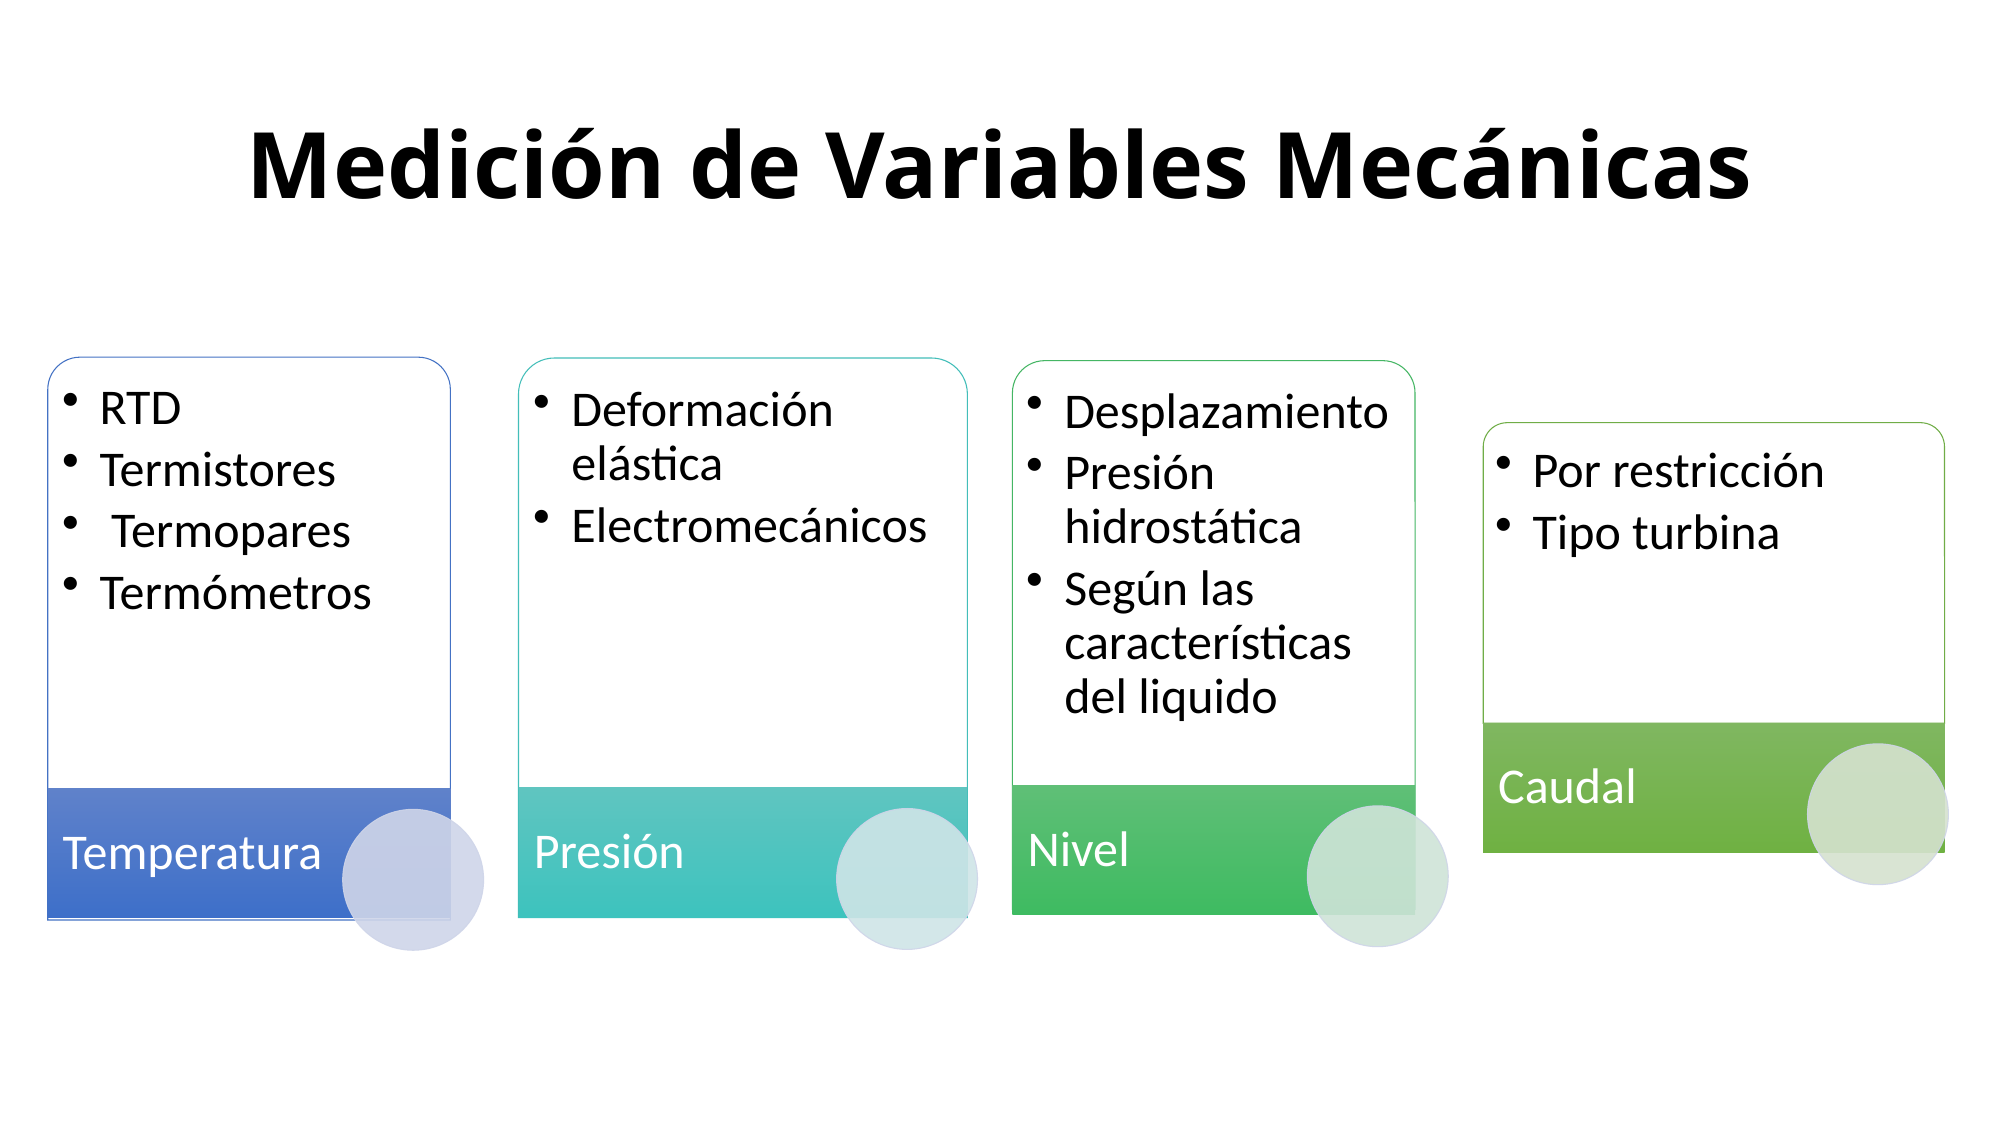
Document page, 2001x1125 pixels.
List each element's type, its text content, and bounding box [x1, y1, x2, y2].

title Medición de Variables Mecánicas [137, 59, 1863, 277]
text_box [46, 277, 1950, 1031]
